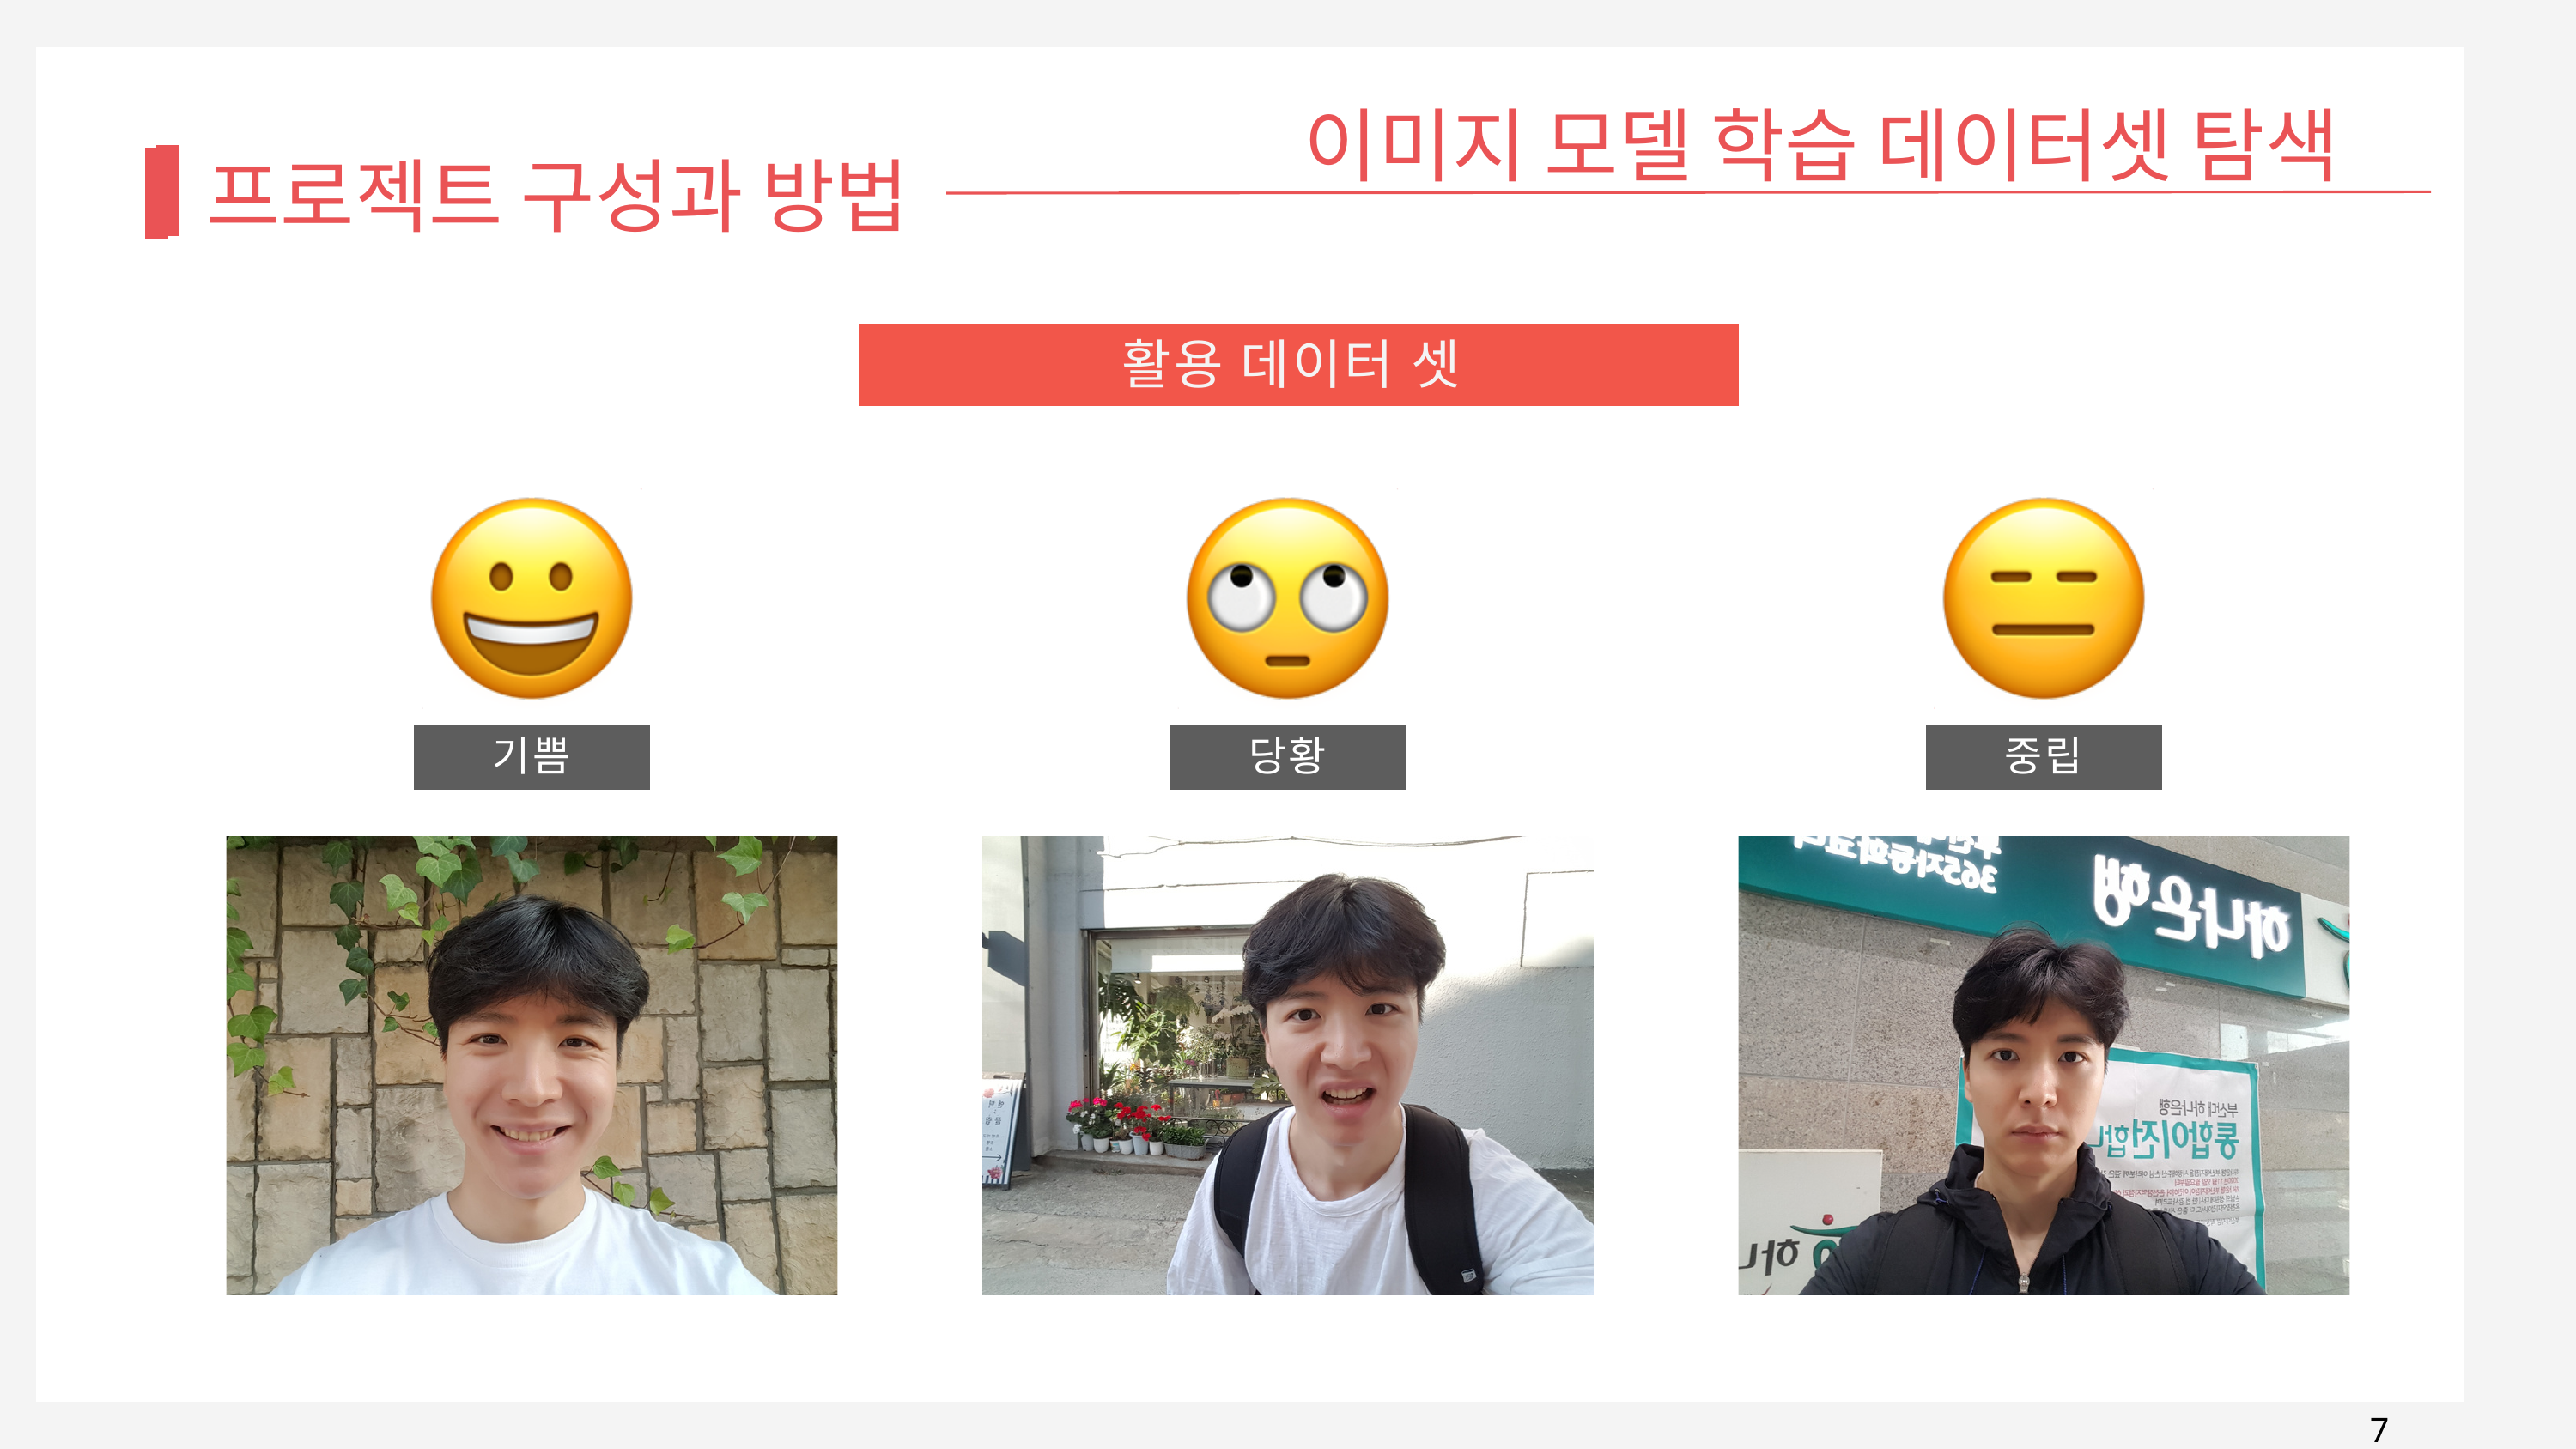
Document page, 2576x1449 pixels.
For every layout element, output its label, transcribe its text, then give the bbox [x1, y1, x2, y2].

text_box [35, 46, 2464, 1402]
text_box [155, 144, 180, 237]
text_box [144, 147, 152, 239]
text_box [1738, 488, 2350, 1295]
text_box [981, 488, 1595, 1295]
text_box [226, 488, 838, 1295]
text_box 7 [2183, 1402, 2576, 1449]
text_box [858, 324, 1739, 407]
